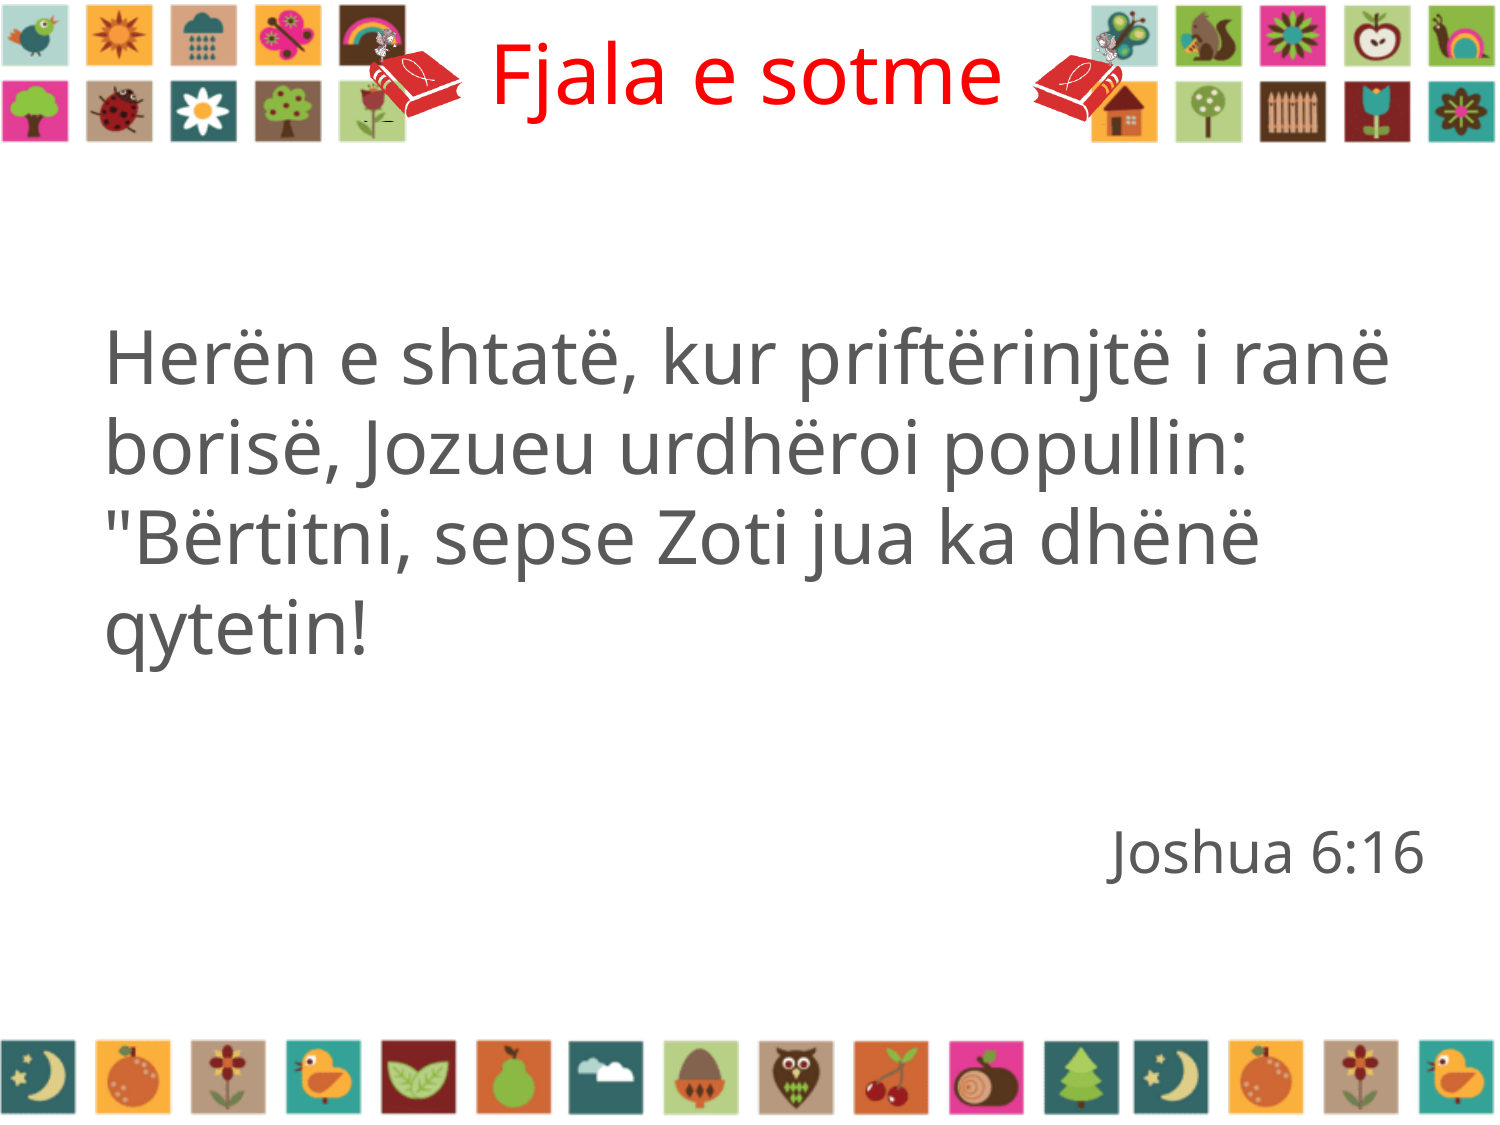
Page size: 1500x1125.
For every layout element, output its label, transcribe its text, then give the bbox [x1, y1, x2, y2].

picture [1000, 3, 1500, 150]
text_box Fjala e sotme [492, 13, 1078, 129]
text_box Herën e shtatë, kur priftërinjtë i ranë borisë, Jozueu urdhëroi popullin: "Bërtitni, sepse Zoti jua ka dhënë qytetin! [88, 302, 1436, 678]
text_box Joshua 6:16 [808, 807, 1441, 893]
picture [0, 3, 494, 150]
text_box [0, 1028, 1500, 1118]
